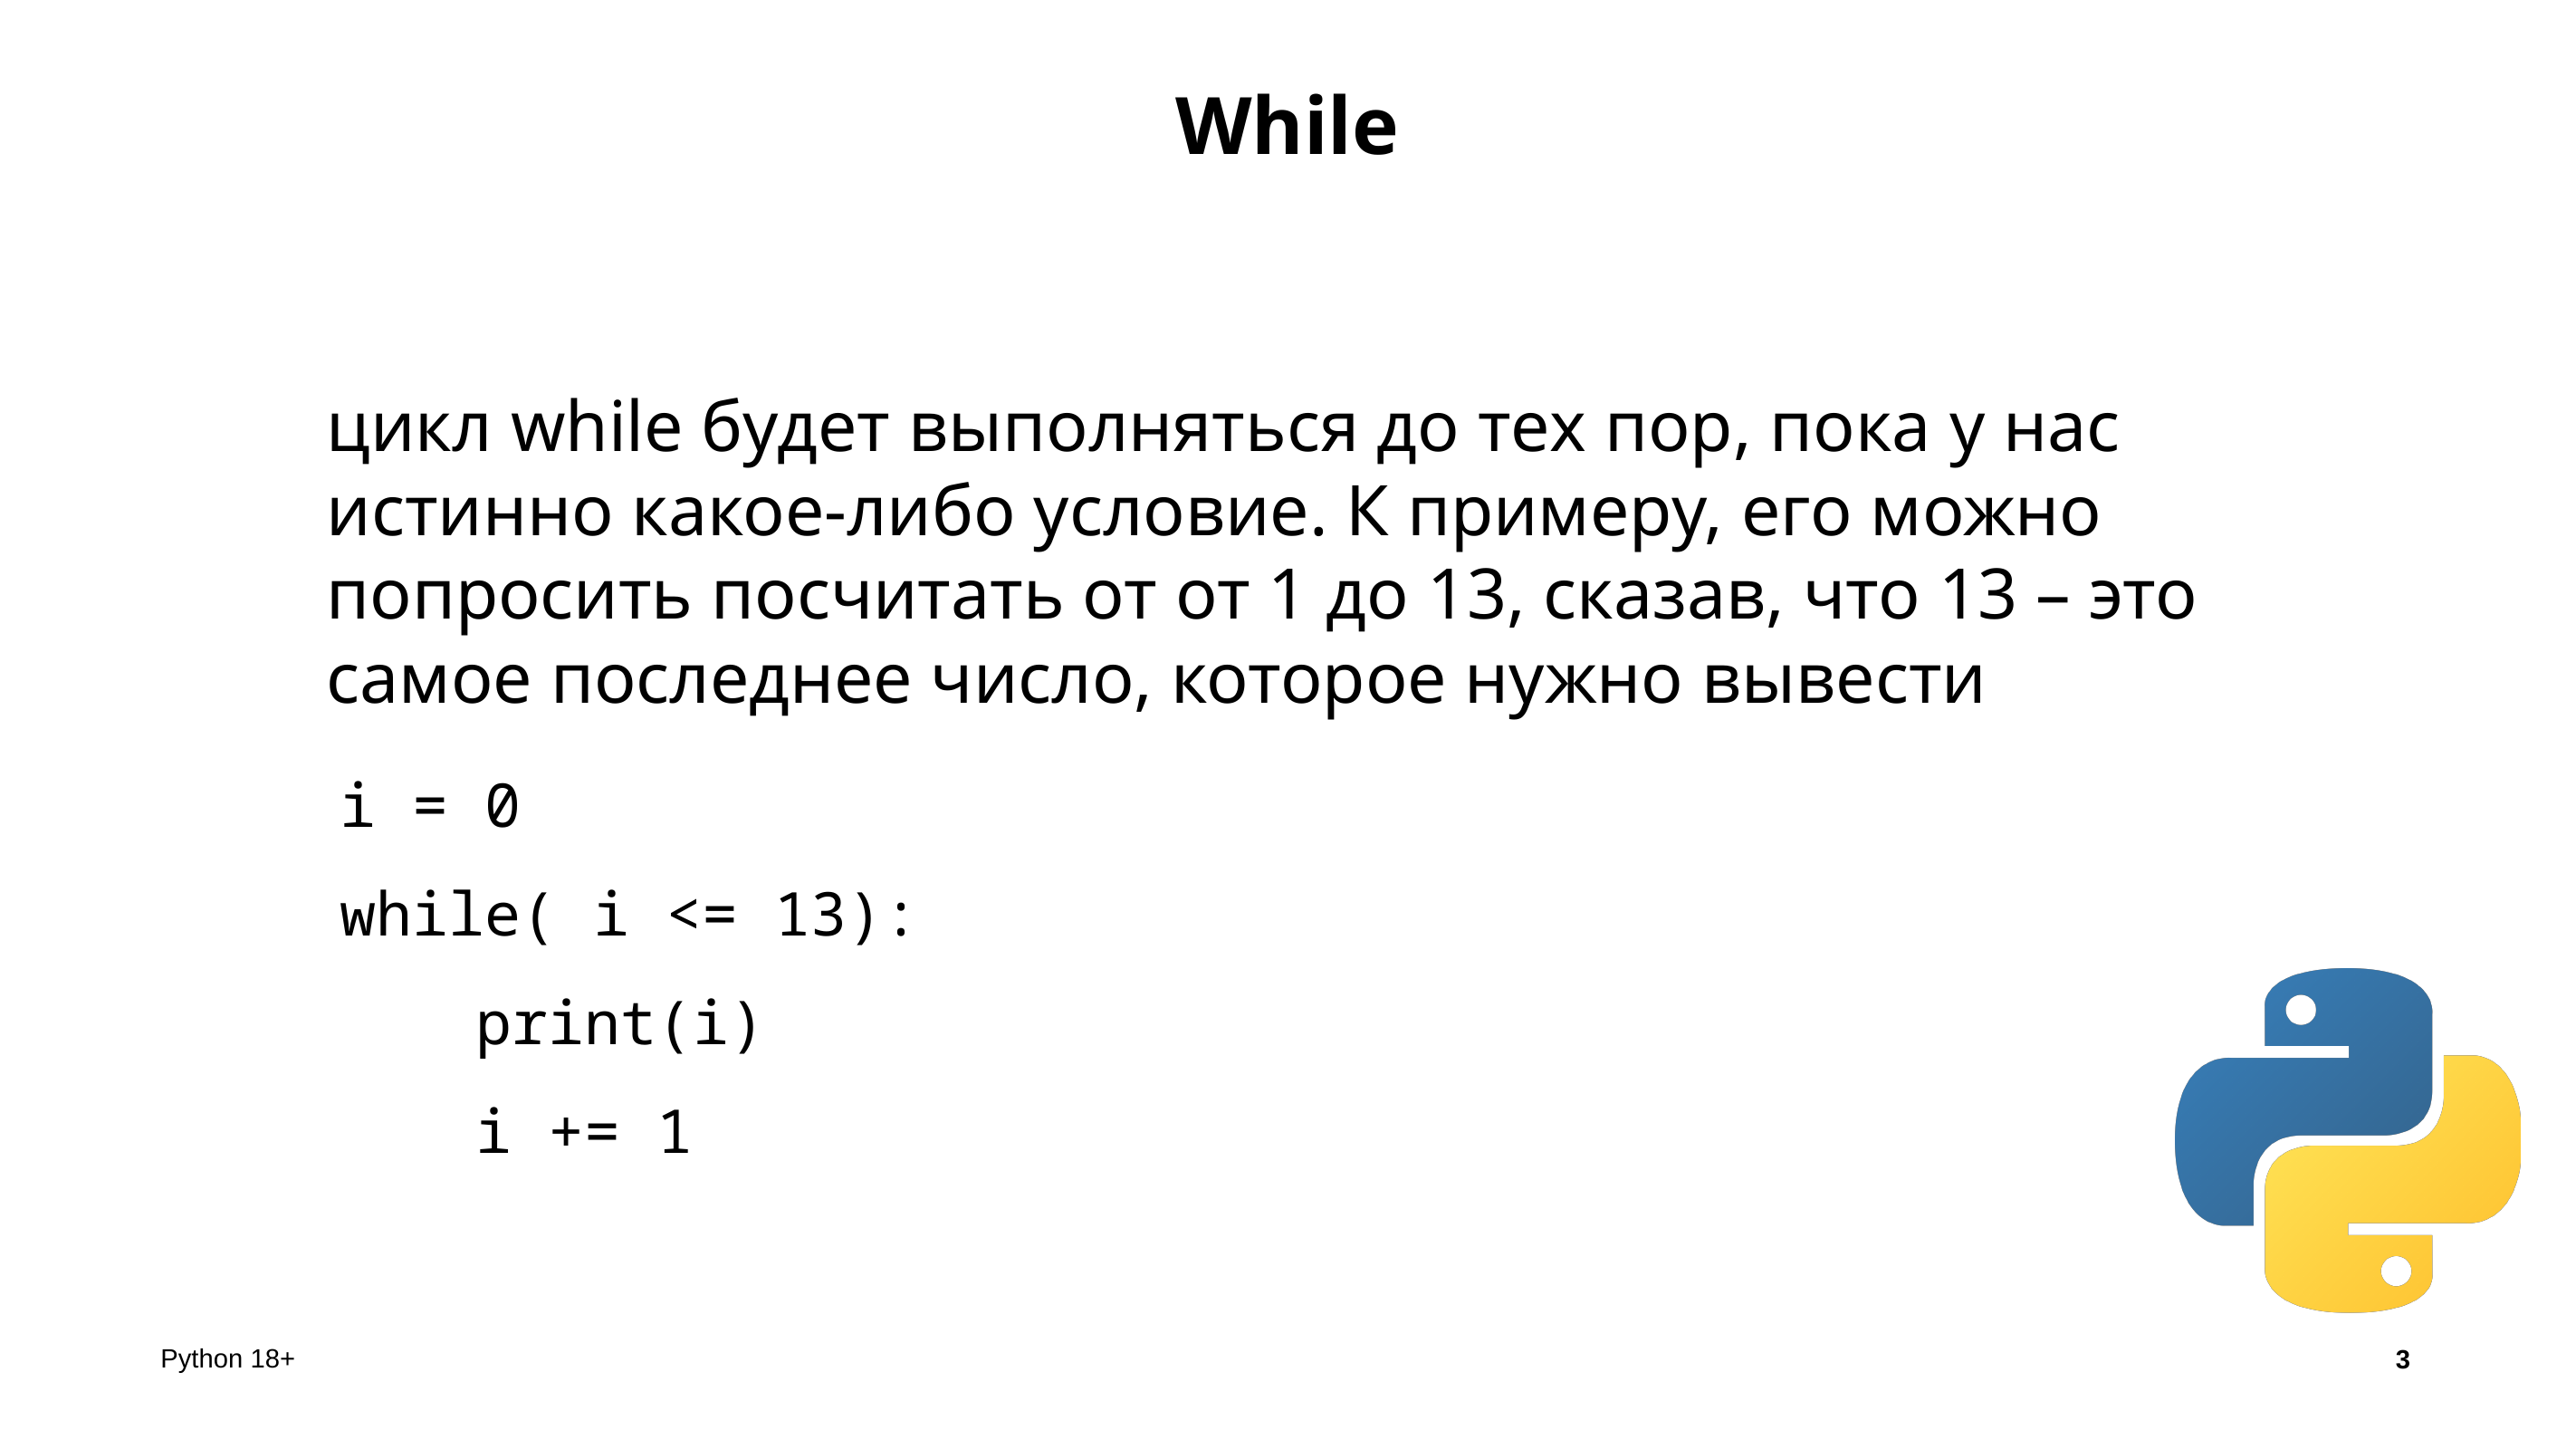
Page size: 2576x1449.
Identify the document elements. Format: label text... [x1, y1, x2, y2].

slide_number 3 [2279, 1332, 2416, 1383]
picture [2175, 967, 2521, 1313]
title While [160, 70, 2415, 236]
text_box цикл while будет выполняться до тех пор, пока у нас истинно какое-либо условие. К примеру, его можно попросить посчитать от от 1 до 13, сказав, что 13 – это самое последнее число, которое нужно вывести [326, 365, 2280, 734]
footer Python 18+ [160, 1334, 2030, 1383]
text_box i = 0 while( i <= 13): print(i) i += 1 [326, 724, 1933, 1173]
